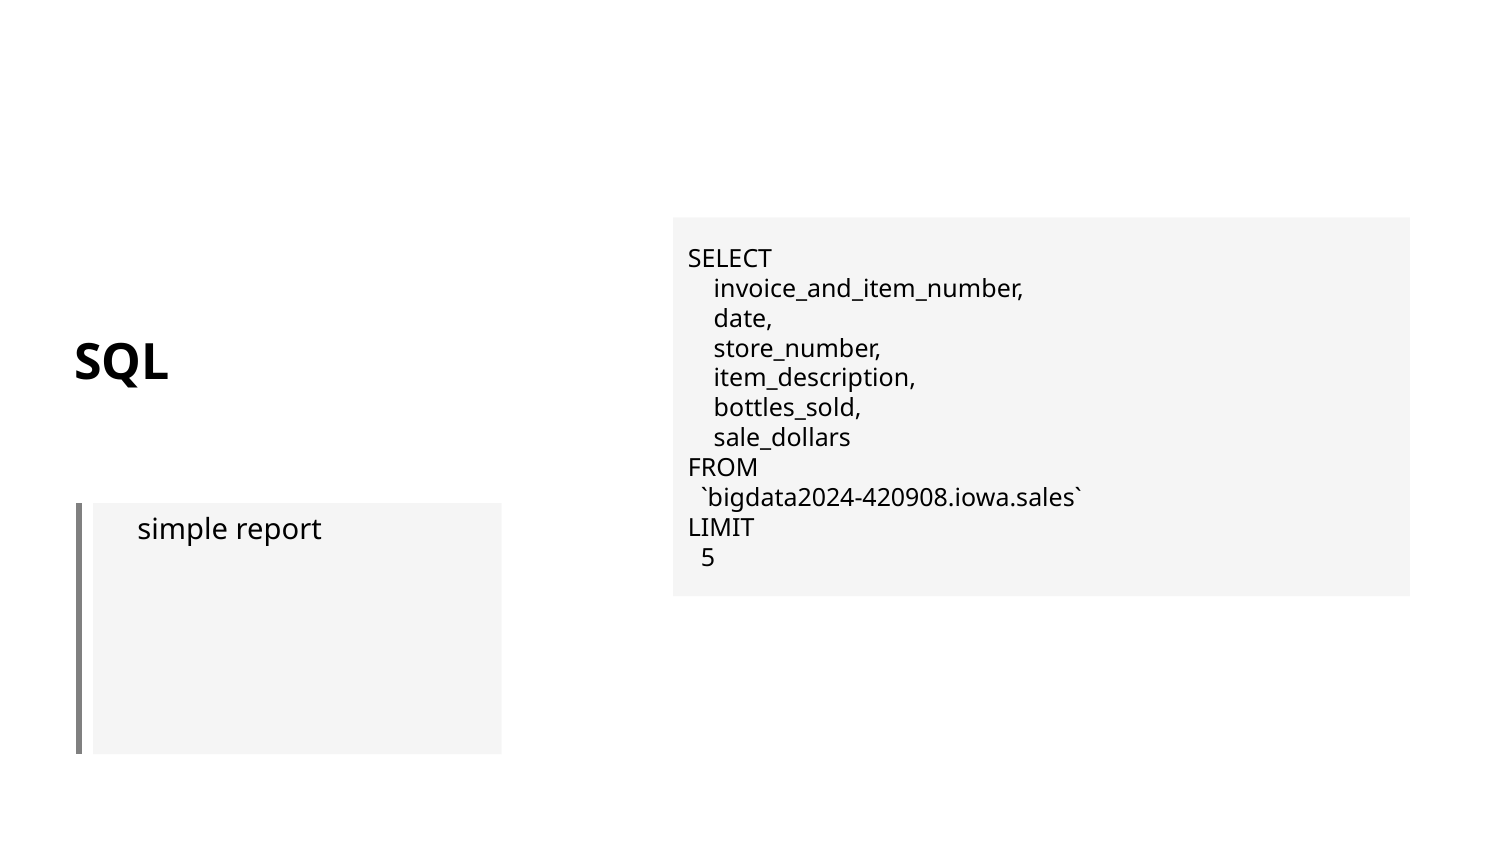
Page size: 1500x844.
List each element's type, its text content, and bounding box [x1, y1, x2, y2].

text_box SQL [59, 322, 526, 522]
text_box SELECT invoice_and_item_number, date, store_number, item_description, bottles_sold, sale_dollars FROM `bigdata2024-420908.iowa.sales` LIMIT 5 [671, 215, 1412, 598]
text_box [78, 502, 502, 755]
